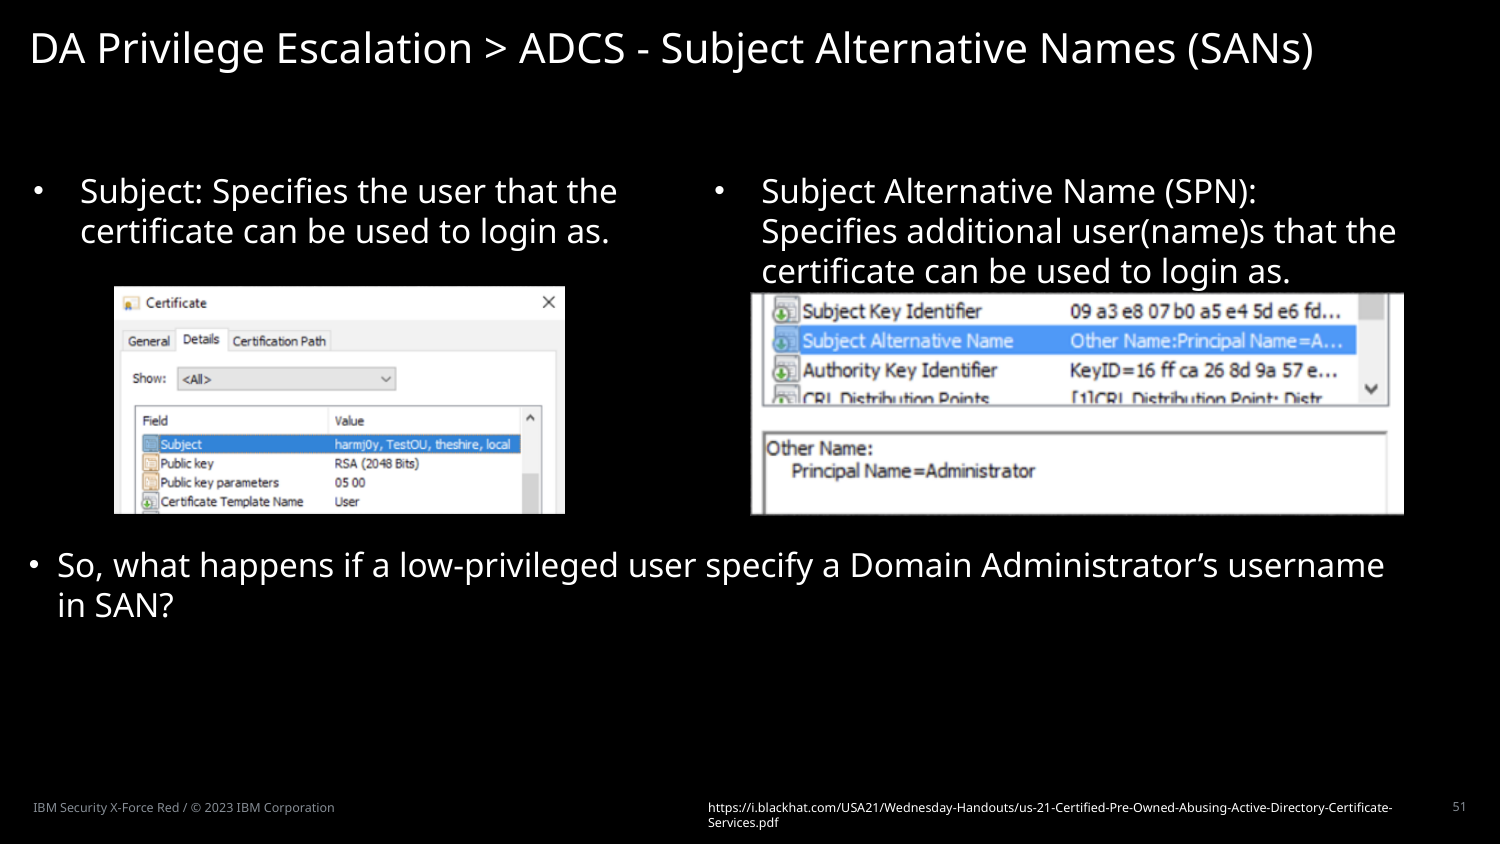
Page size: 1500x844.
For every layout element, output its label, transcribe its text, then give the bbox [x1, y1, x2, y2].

text_box https://i.blackhat.com/USA21/Wednesday-Handouts/us-21-Certified-Pre-Owned-Abusing-Active-Directory-Certificate-Services.pdf [693, 792, 1461, 838]
slide_number 51 [1461, 793, 1467, 821]
text_box Subject Alternative Name (SPN): Specifies additional user(name)s that the certificate can be used to login as. [714, 170, 1400, 266]
title DA Privilege Escalation > ADCS - Subject Alternative Names (SANs) [29, 27, 1500, 143]
text_box So, what happens if a low-privileged user specify a Domain Administrator’s username in SAN? [28, 544, 1414, 734]
list Subject: Specifies the user that the certificate can be used to login as. [33, 170, 664, 266]
footer IBM Security X-Force Red / © 2023 IBM Corporation [33, 793, 693, 821]
picture [113, 286, 565, 515]
picture [749, 292, 1404, 517]
text_box [782, 156, 1486, 206]
